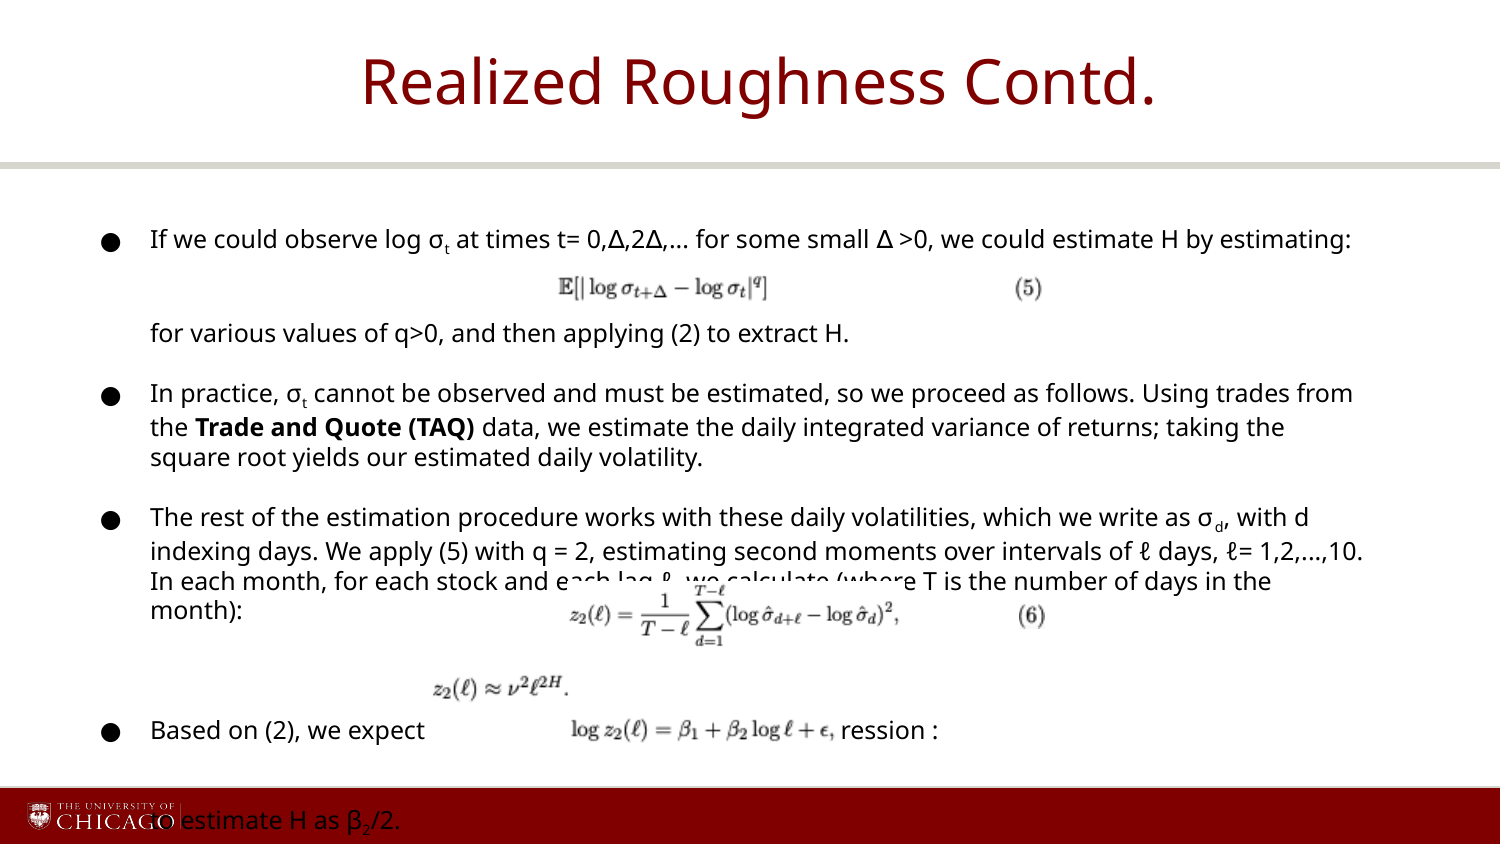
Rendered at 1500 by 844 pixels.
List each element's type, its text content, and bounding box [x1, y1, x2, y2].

picture [1013, 274, 1045, 305]
text_box If we could observe log σt at times t= 0,∆,2∆,... for some small ∆ >0, we could estimate H by estimating: for various values of q>0, and then applying (2) to extract H. In practice, σt cannot be observed and must be estimated, so we proceed as follows. Using trades from the Trade and Quote (TAQ) data, we estimate the daily integrated variance of returns; taking the square root yields our estimated daily volatility. The rest of the estimation procedure works with these daily volatilities, which we write as σd, with d indexing days. We apply (5) with q = 2, estimating second moments over intervals of ℓ days, ℓ= 1,2,...,10. In each month, for each stock and each lag ℓ, we calculate (where T is the number of days in the month): Based on (2), we expect We therefore run a regression : to estimate H as β2/2. [60, 208, 1387, 747]
picture [432, 673, 841, 754]
picture [566, 581, 905, 652]
picture [557, 270, 771, 309]
picture [11, 788, 184, 844]
title Realized Roughness Contd. [0, 0, 1500, 169]
picture [1019, 603, 1045, 630]
